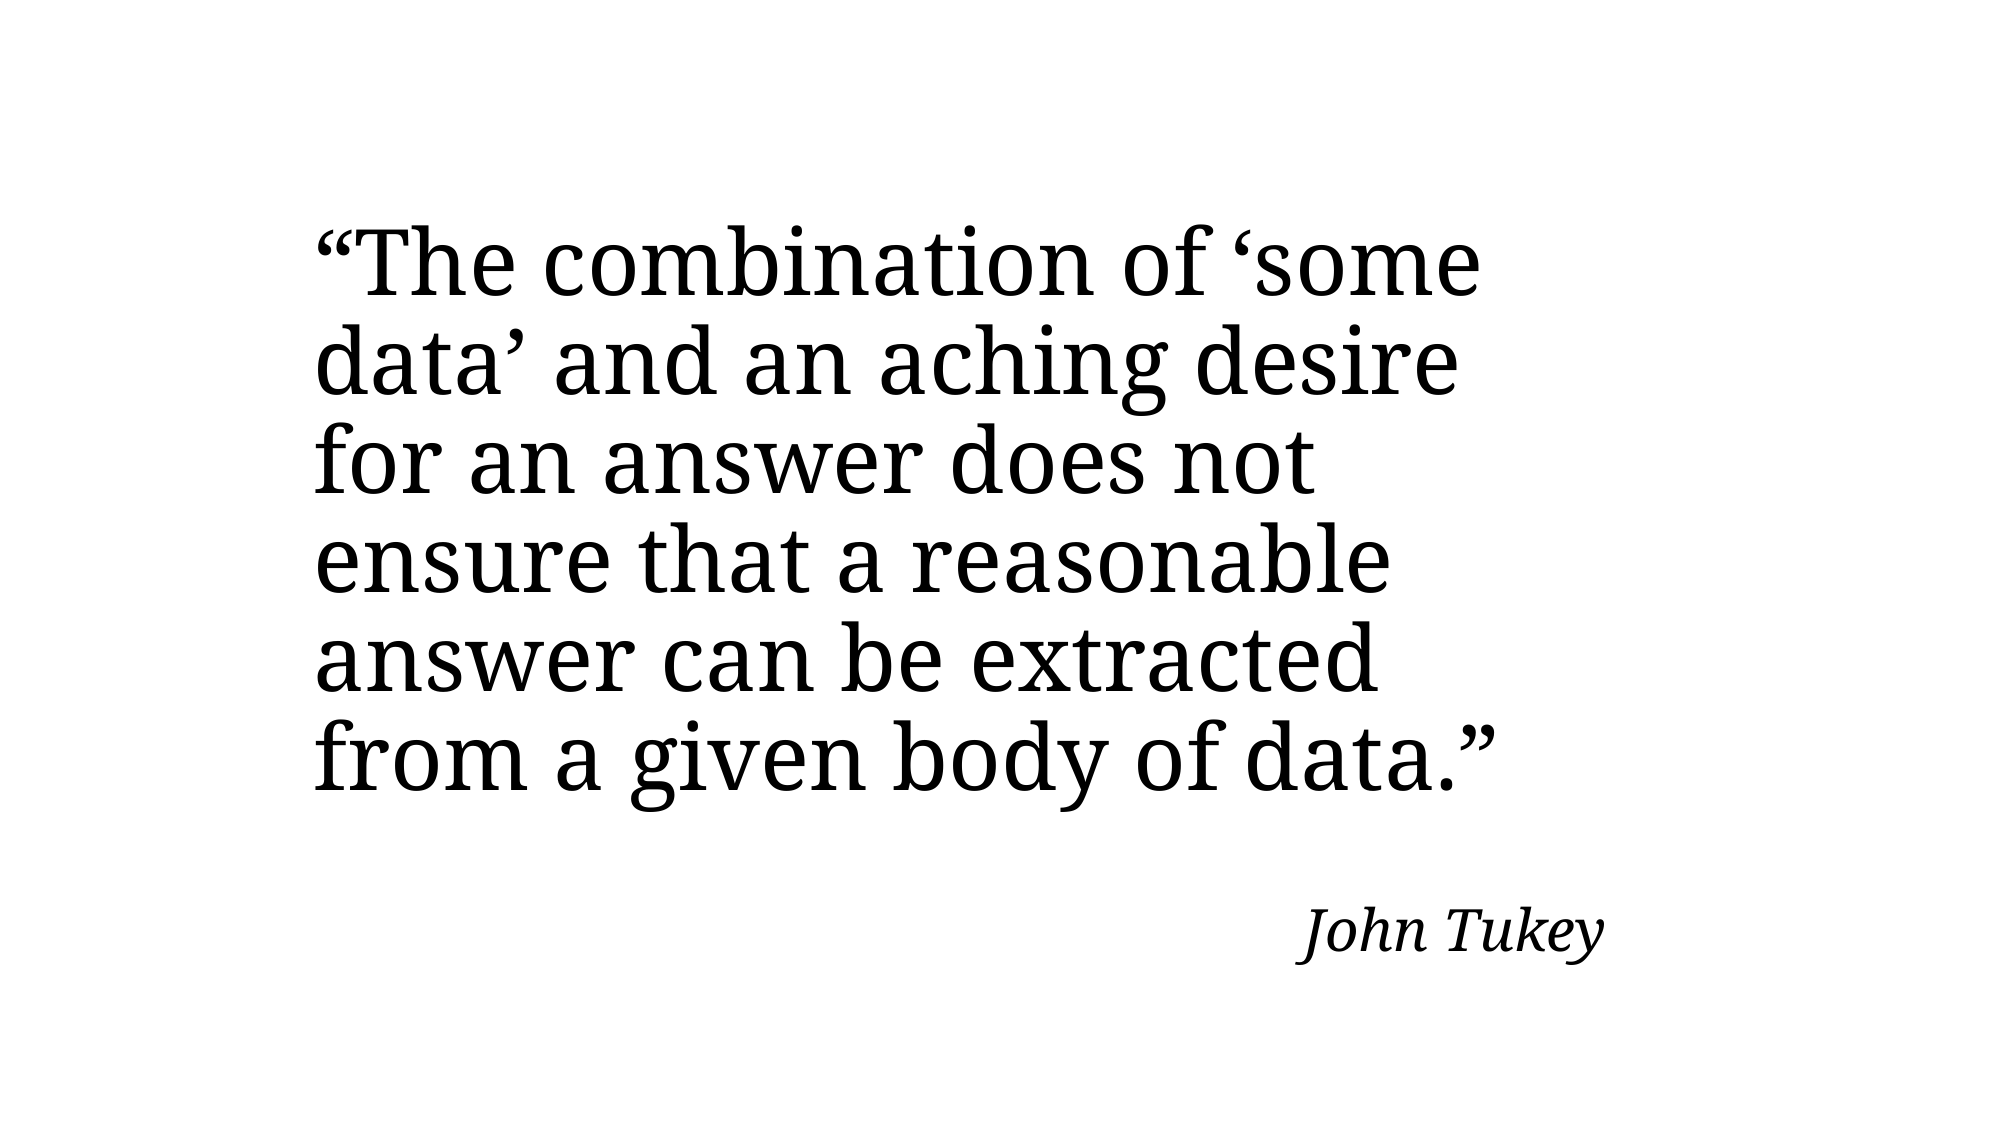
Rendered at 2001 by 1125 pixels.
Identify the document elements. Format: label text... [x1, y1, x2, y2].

list “The combination of ‘some data’ and an aching desire for an answer does not ensure that a reasonable answer can be extracted from a given body of data.” John Tukey [298, 208, 1622, 975]
